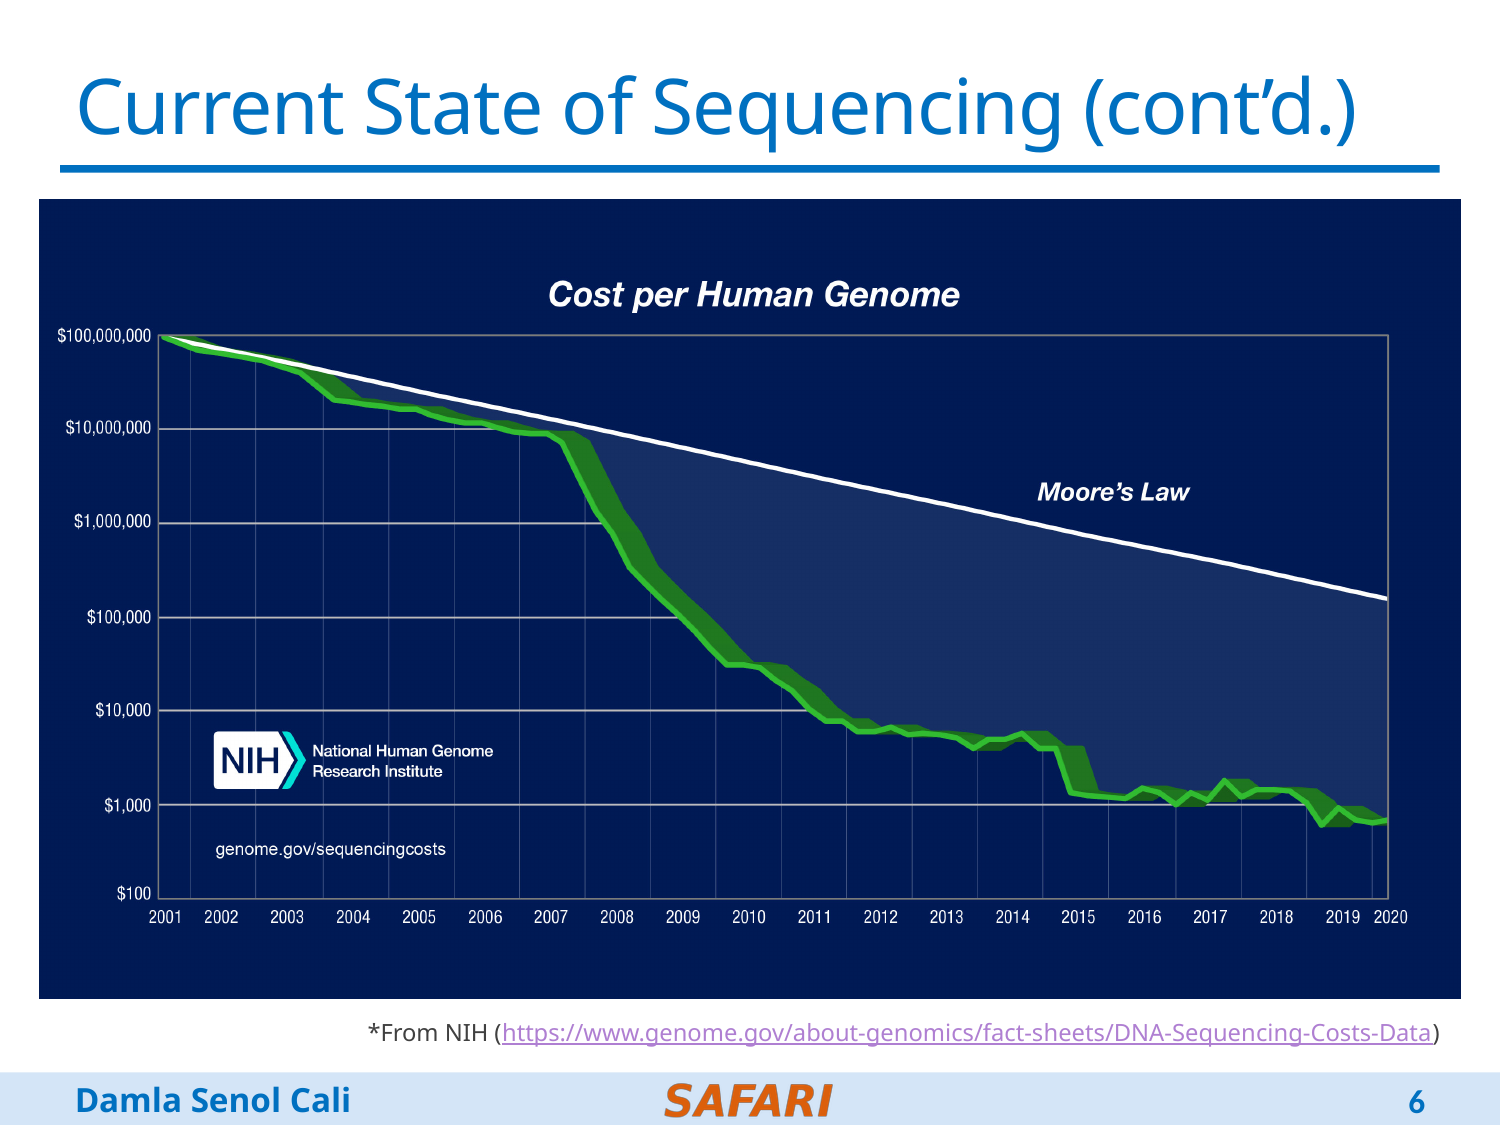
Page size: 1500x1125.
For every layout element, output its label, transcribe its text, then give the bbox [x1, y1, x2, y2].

picture [39, 198, 1461, 1000]
title Current State of Sequencing (cont’d.) [60, 42, 1440, 166]
slide_number 6 [1233, 1077, 1440, 1123]
list *From NIH (https://www.genome.gov/about-genomics/fact-sheets/DNA-Sequencing-Costs-Data) [60, 1010, 1440, 1055]
picture [663, 1075, 837, 1125]
